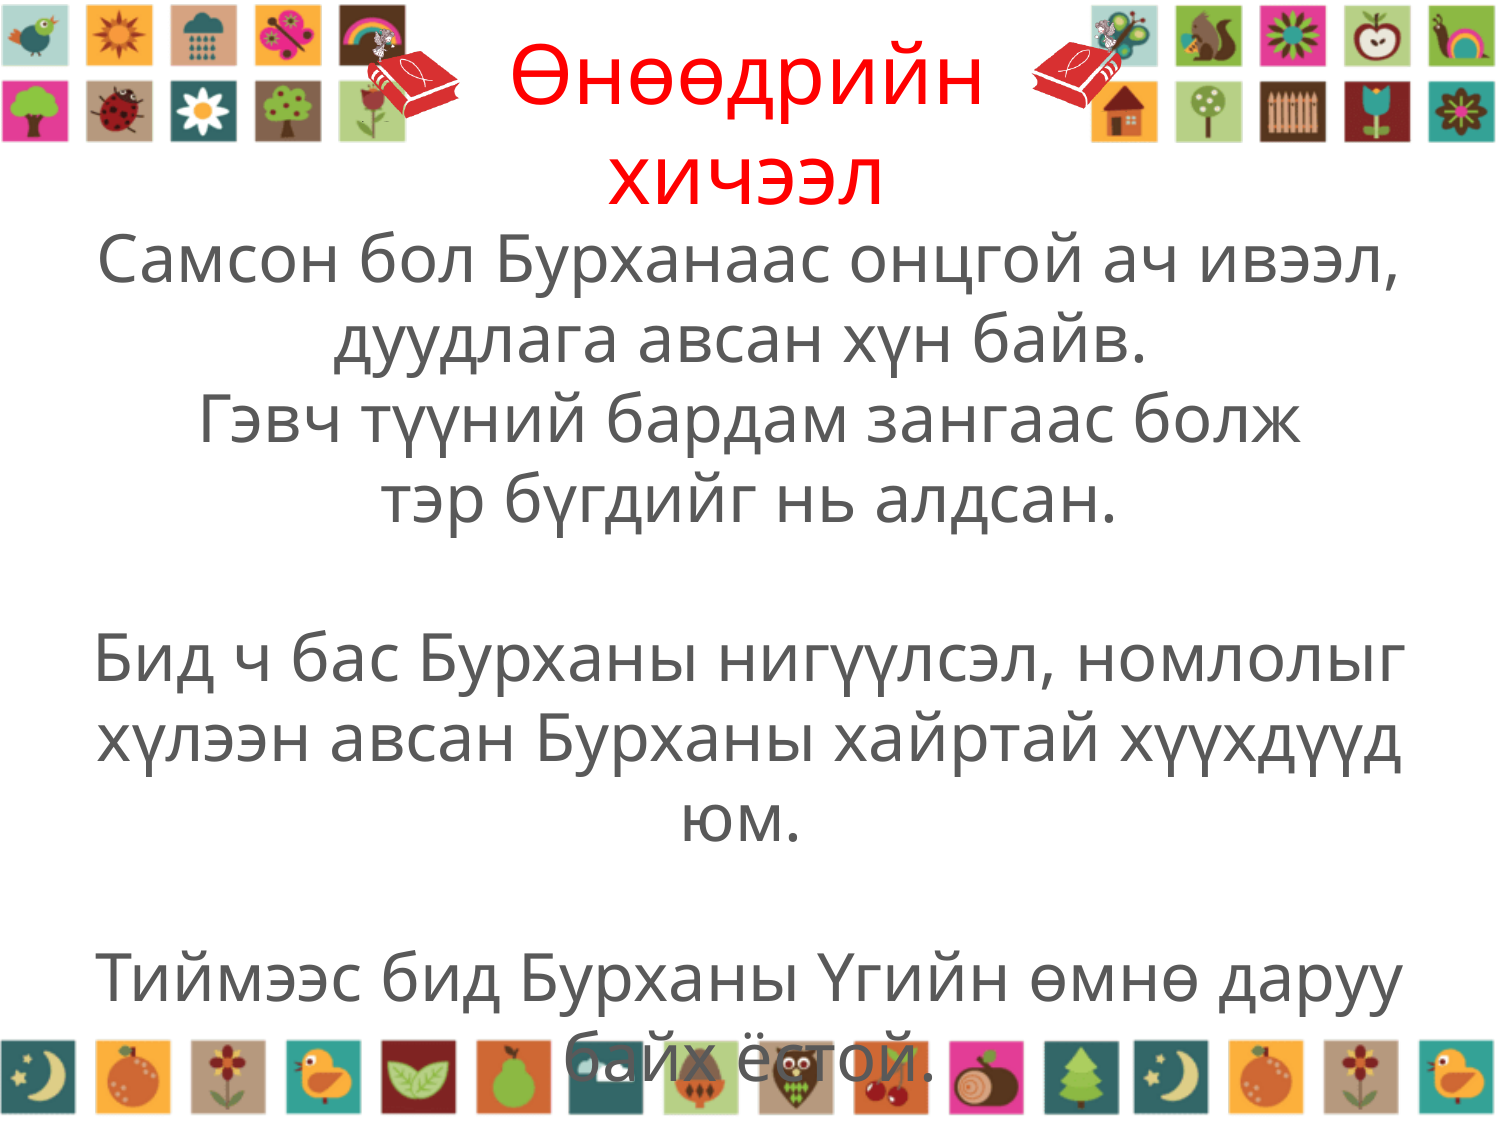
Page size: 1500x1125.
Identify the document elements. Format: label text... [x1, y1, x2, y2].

picture [999, 3, 1500, 150]
text_box Өнөөдрийн хичээл [414, 13, 1080, 208]
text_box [0, 1028, 1500, 1118]
picture [0, 3, 492, 150]
text_box Самсон бол Бурханаас онцгой ач ивээл, дуудлага авсан хүн байв. Гэвч түүний бардам зангаас болж тэр бүгдийг нь алдсан. Бид ч бас Бурханы нигүүлсэл, номлолыг хүлээн авсан Бурханы хайртай хүүхдүүд юм. Тиймээс бид Бурханы Үгийн өмнө даруу байх ёстой. [76, 208, 1424, 1027]
